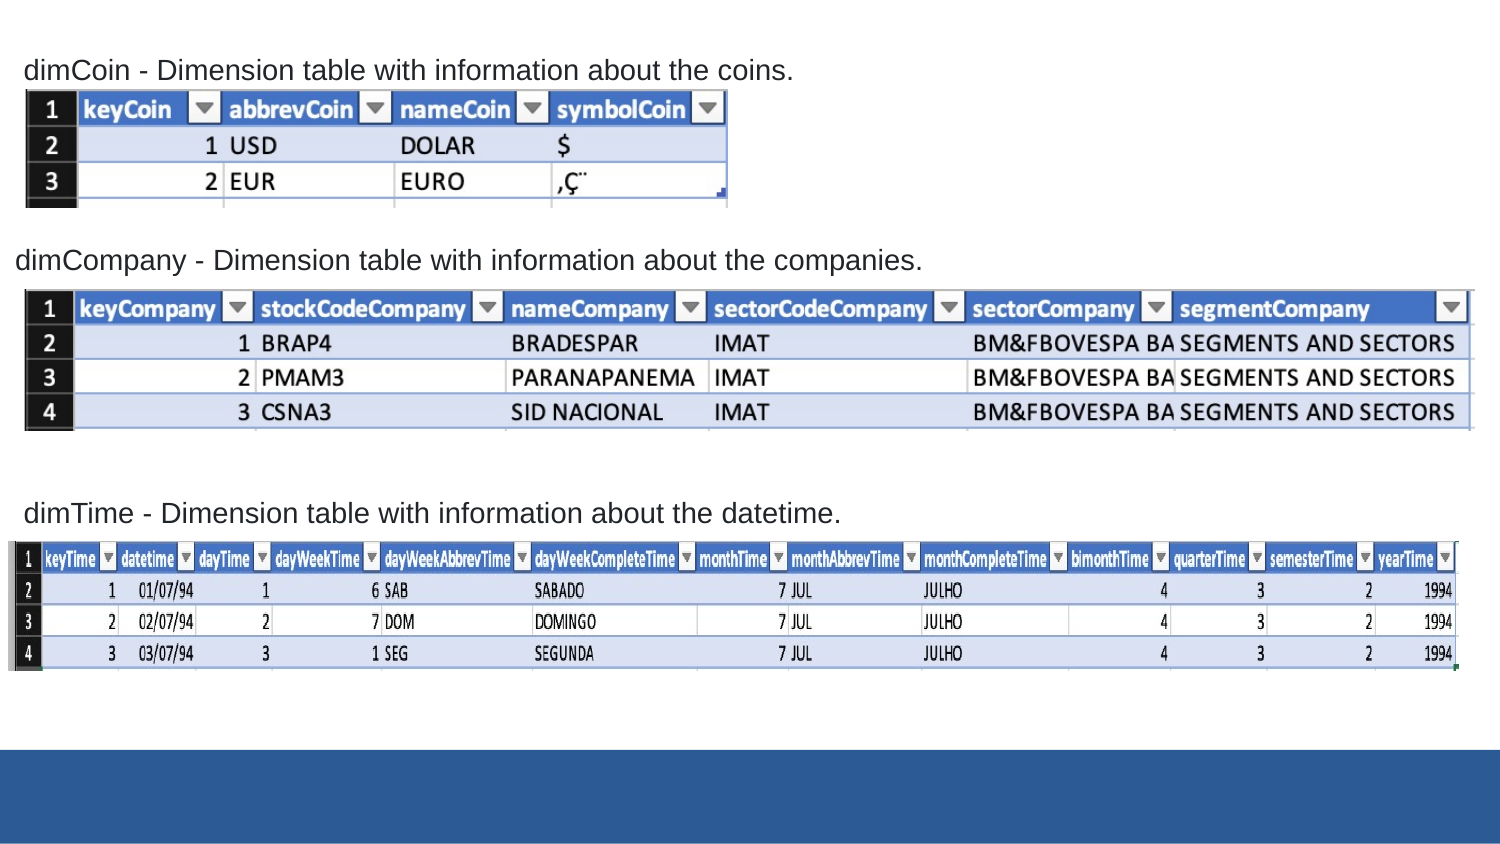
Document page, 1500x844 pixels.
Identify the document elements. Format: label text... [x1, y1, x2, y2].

picture [8, 541, 1459, 671]
text_box [733, 33, 1425, 153]
text_box dimCoin - Dimension table with information about the coins. [8, 30, 900, 101]
picture [24, 288, 1476, 431]
picture [25, 88, 728, 209]
text_box dimTime - Dimension table with information about the datetime. [8, 473, 971, 540]
text_box dimCompany - Dimension table with information about the companies. [0, 220, 1286, 353]
